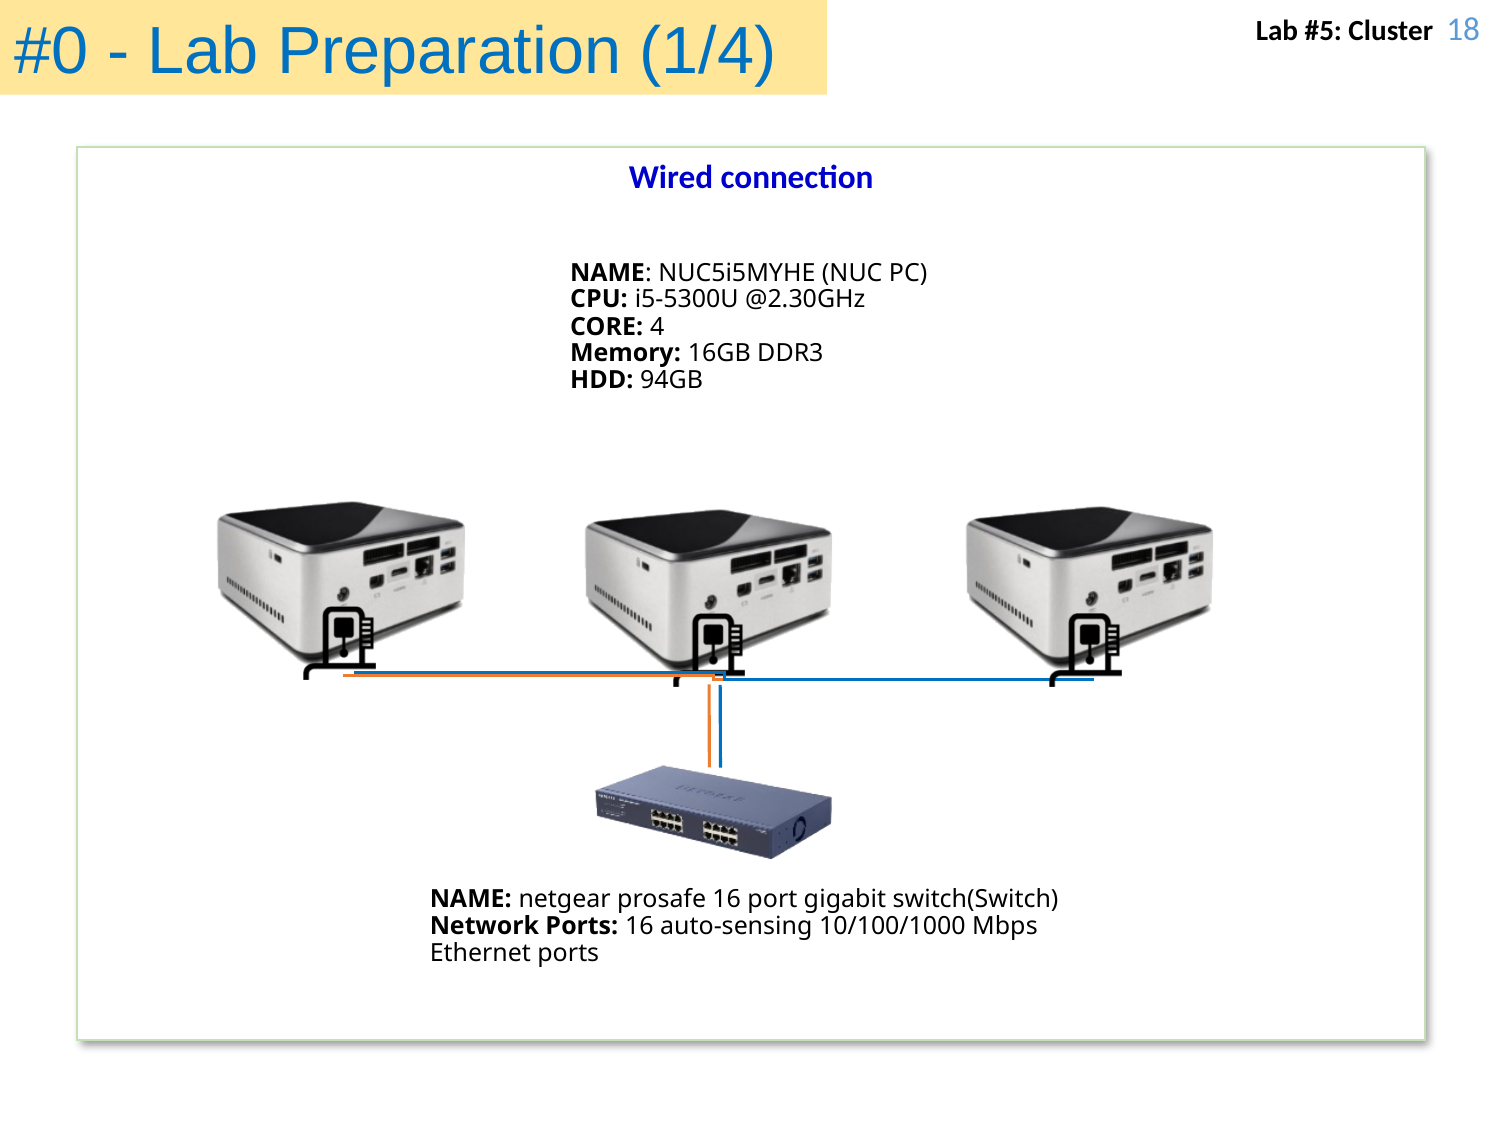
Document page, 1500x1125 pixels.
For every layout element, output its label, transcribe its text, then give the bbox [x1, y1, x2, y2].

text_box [720, 306, 729, 1047]
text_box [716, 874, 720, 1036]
text_box NAME: netgear prosafe 16 port gigabit switch(Switch) Network Ports: 16 auto-sensing 10/100/1000 Mbps Ethernet ports [729, 874, 1122, 1036]
picture [716, 757, 720, 870]
text_box Wired connection [76, 146, 1426, 1041]
picture [555, 507, 710, 686]
picture [729, 757, 844, 870]
picture [585, 757, 710, 870]
picture [187, 499, 496, 680]
text_box NAME: netgear prosafe 16 port gigabit switch(Switch) Network Ports: 16 auto-sensing 10/100/1000 Mbps Ethernet ports [414, 874, 710, 1036]
picture [936, 504, 1244, 687]
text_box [710, 307, 716, 1048]
title NAME: NUC5i5MYHE (NUC PC) CPU: i5-5300U @2.30GHz CORE: 4 Memory: 16GB DDR3 HDD: 94GB [555, 261, 954, 423]
text_box #0 - Lab Preparation (1/4) [0, 0, 827, 95]
picture [729, 507, 863, 686]
picture [716, 507, 720, 686]
